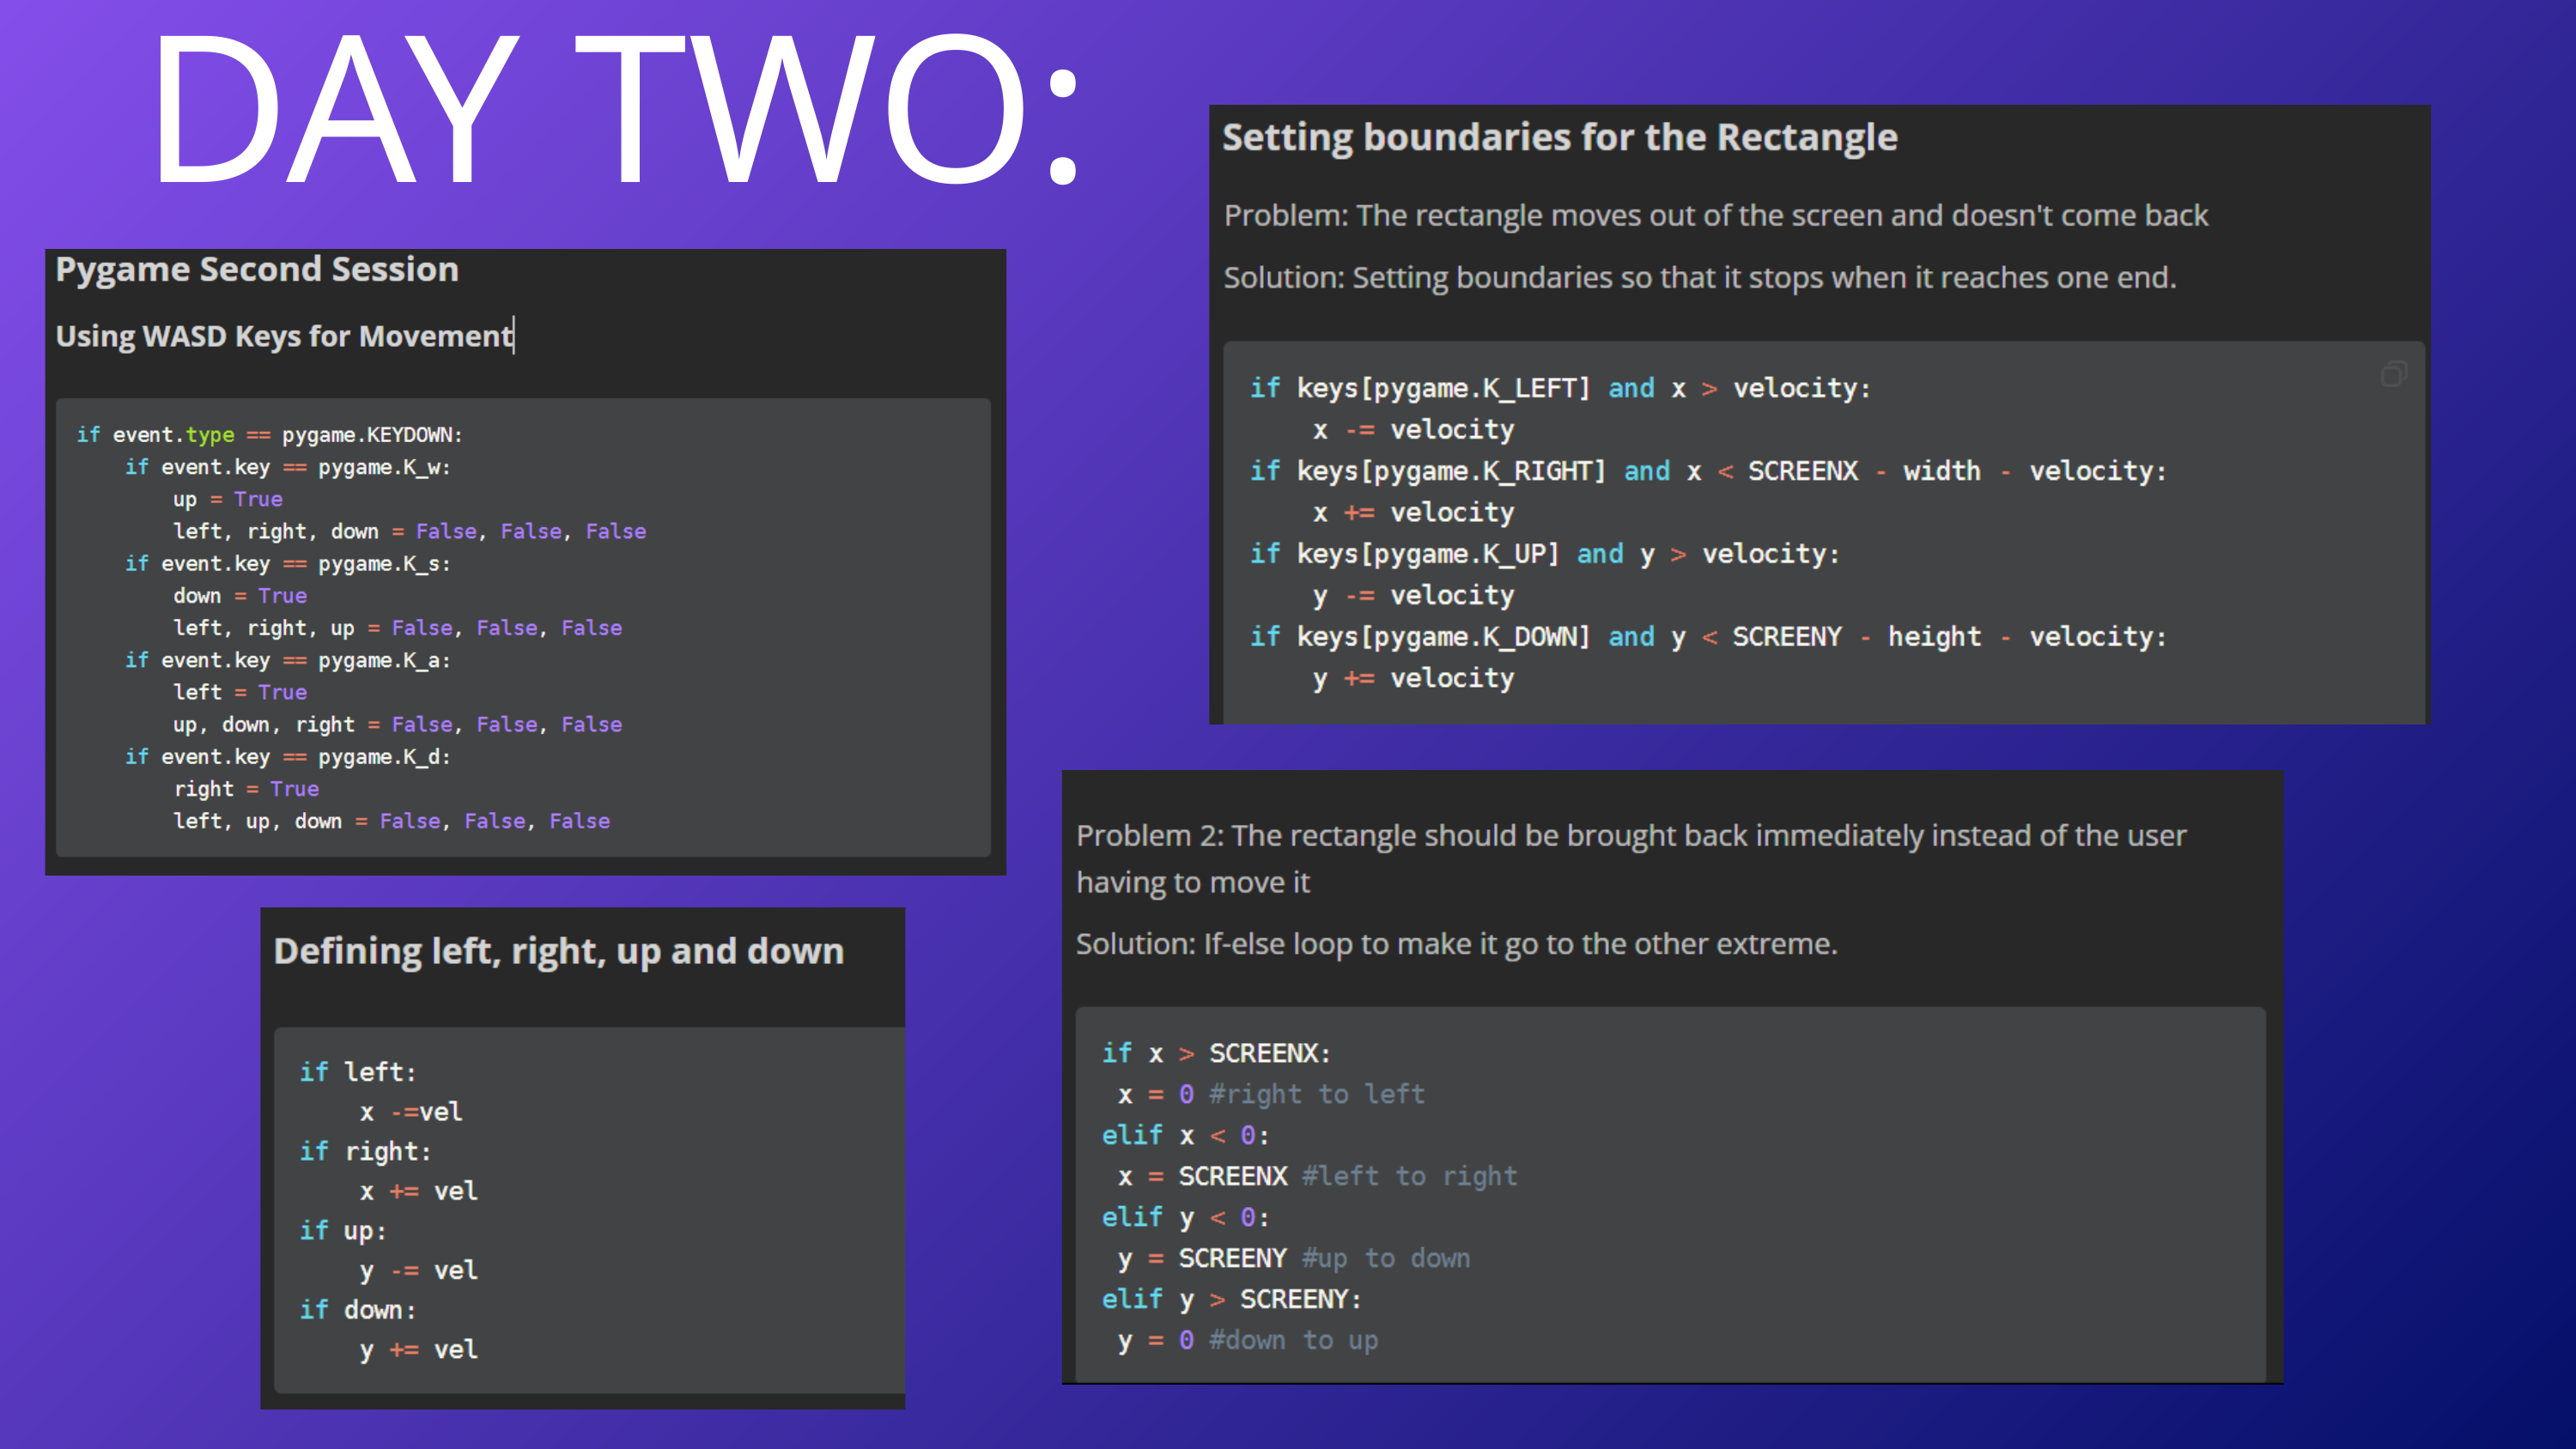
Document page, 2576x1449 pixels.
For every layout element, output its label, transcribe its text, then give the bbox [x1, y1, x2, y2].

text_box [1061, 770, 2284, 1385]
text_box [260, 907, 906, 1410]
text_box [1209, 105, 2432, 724]
text_box DAY TWO: [0, 76, 1435, 224]
text_box [45, 249, 1007, 876]
